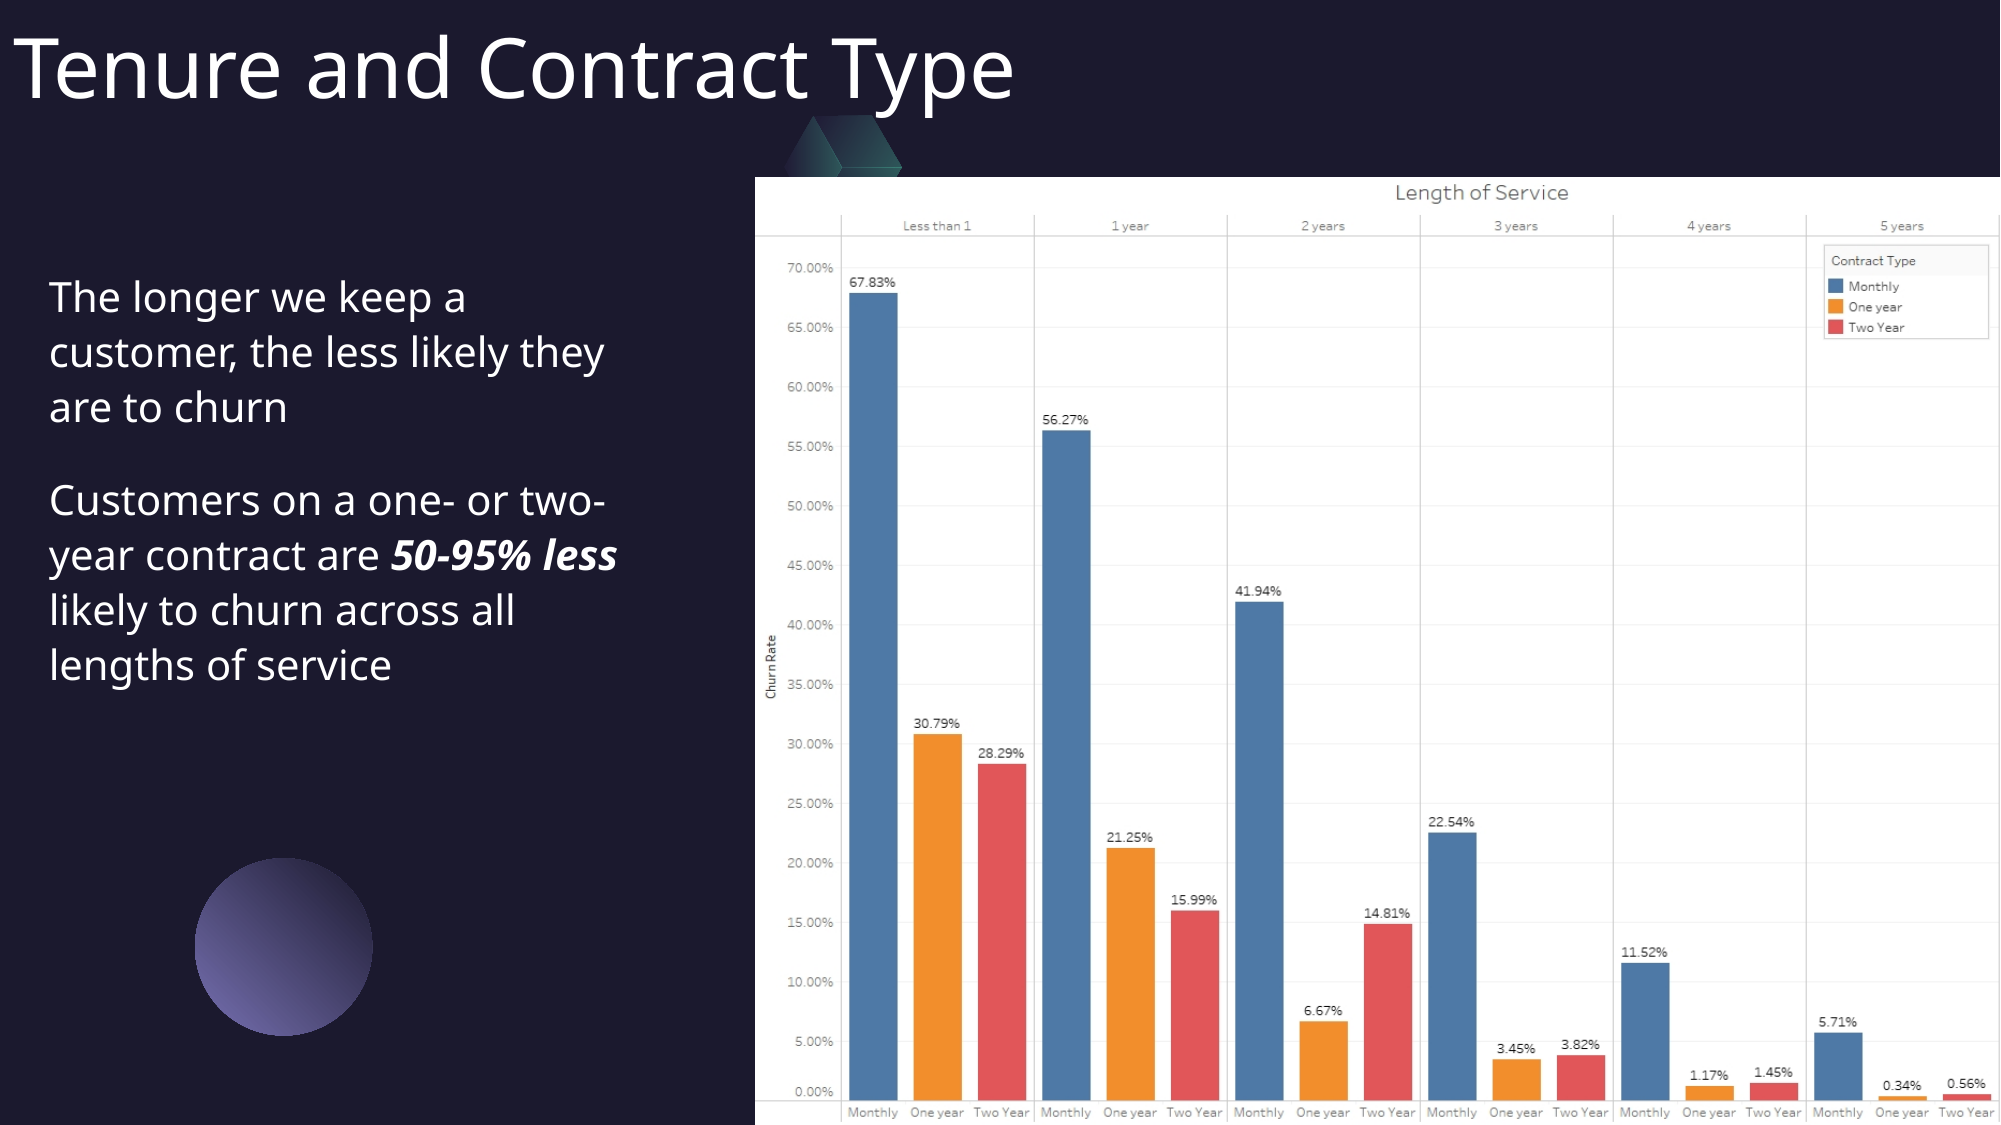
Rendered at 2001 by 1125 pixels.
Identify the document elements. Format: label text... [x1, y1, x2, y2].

picture [712, 177, 2000, 1125]
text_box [787, 111, 909, 177]
title Tenure and Contract Type [13, 7, 1335, 117]
list The longer we keep a customer, the less likely they are to churn Customers on a one- or two-year contract are 50-95% less likely to churn across all lengths of service [33, 258, 675, 716]
text_box [194, 857, 374, 1037]
